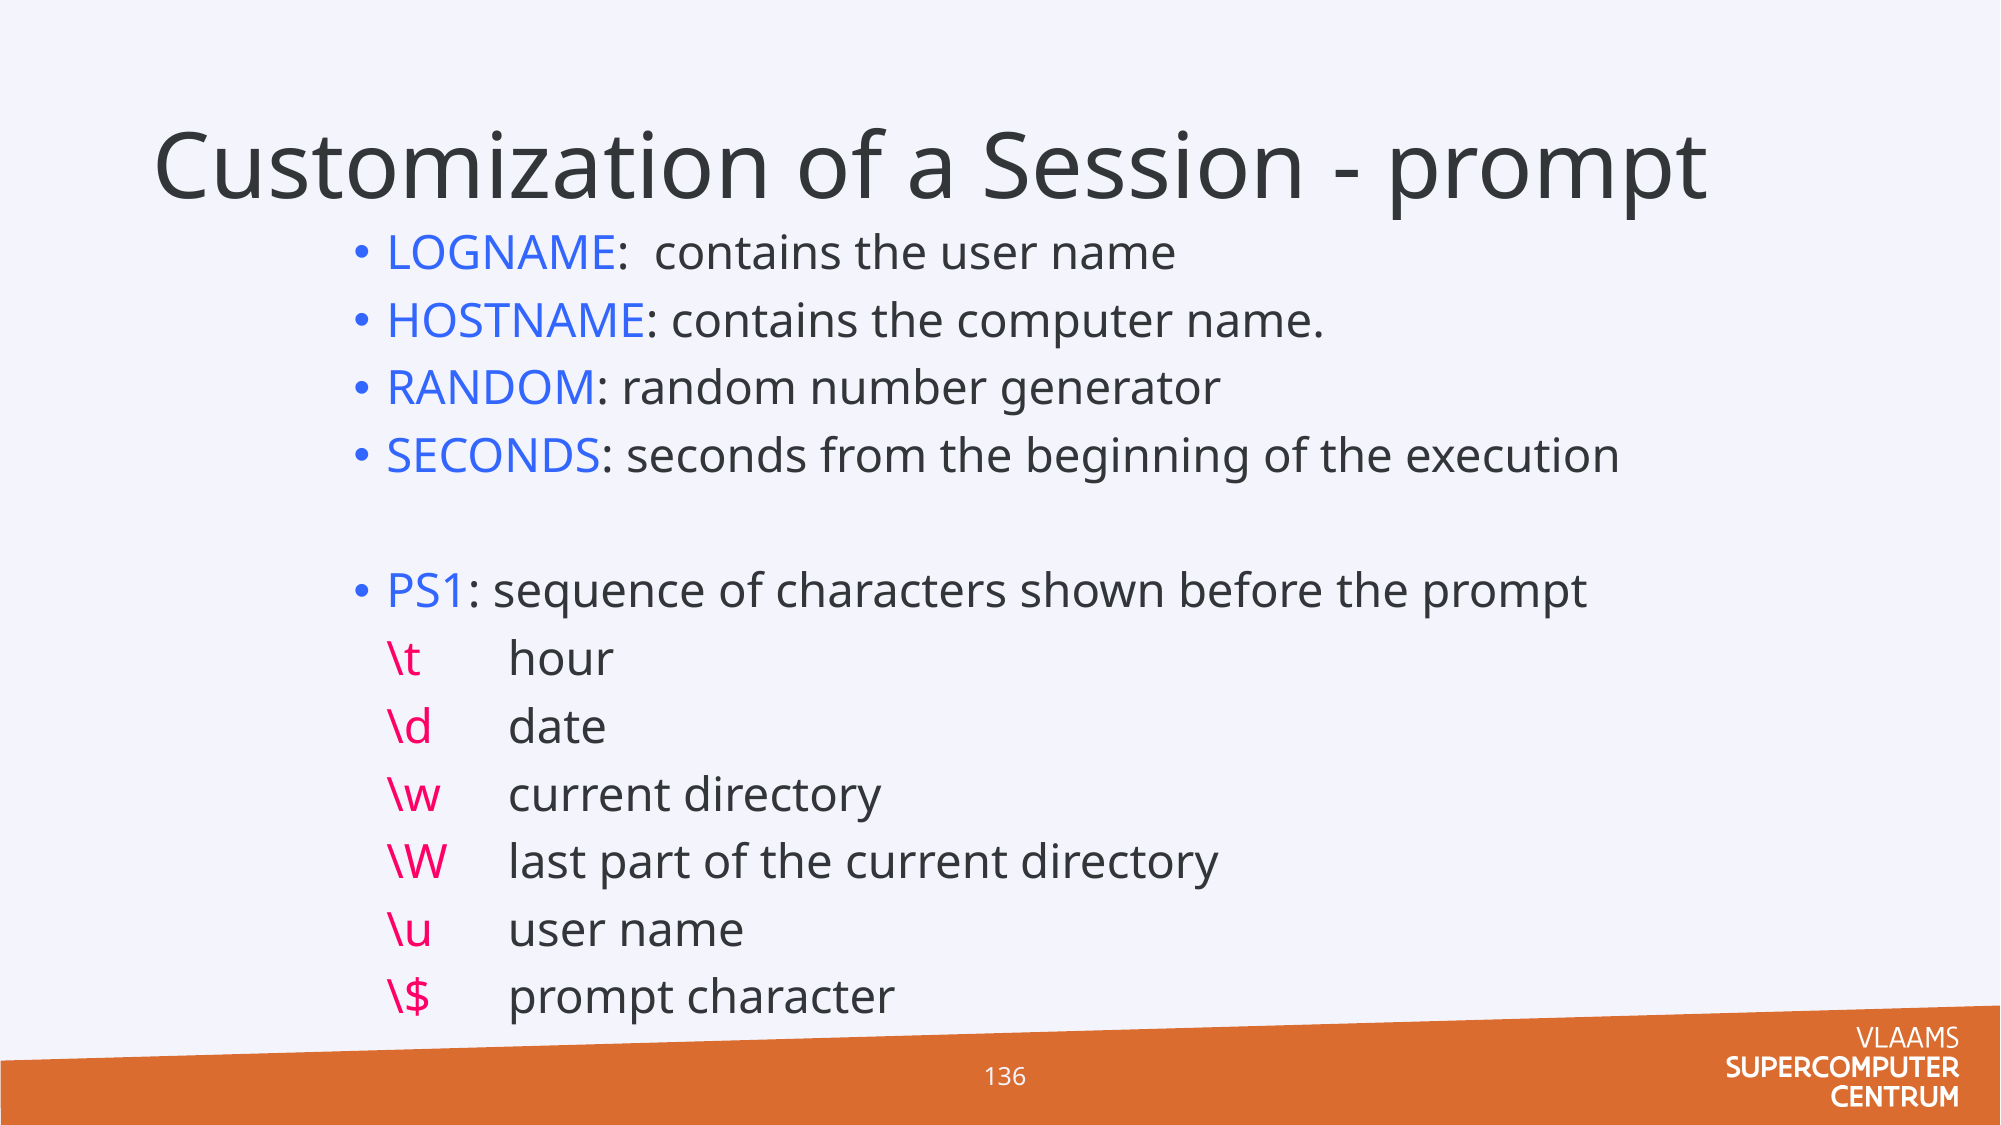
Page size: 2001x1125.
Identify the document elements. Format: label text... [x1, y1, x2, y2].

list LOGNAME: contains the user name HOSTNAME: contains the computer name. RANDOM: random number generator SECONDS: seconds from the beginning of the execution PS1: sequence of characters shown before the prompt \t hour \d date \w current directory \W last part of the current directory \u user name \$ prompt character [338, 221, 1706, 1035]
slide_number 136 [958, 1047, 1042, 1108]
title Customization of a Session - prompt [137, 59, 1863, 278]
picture [1725, 1021, 1960, 1117]
